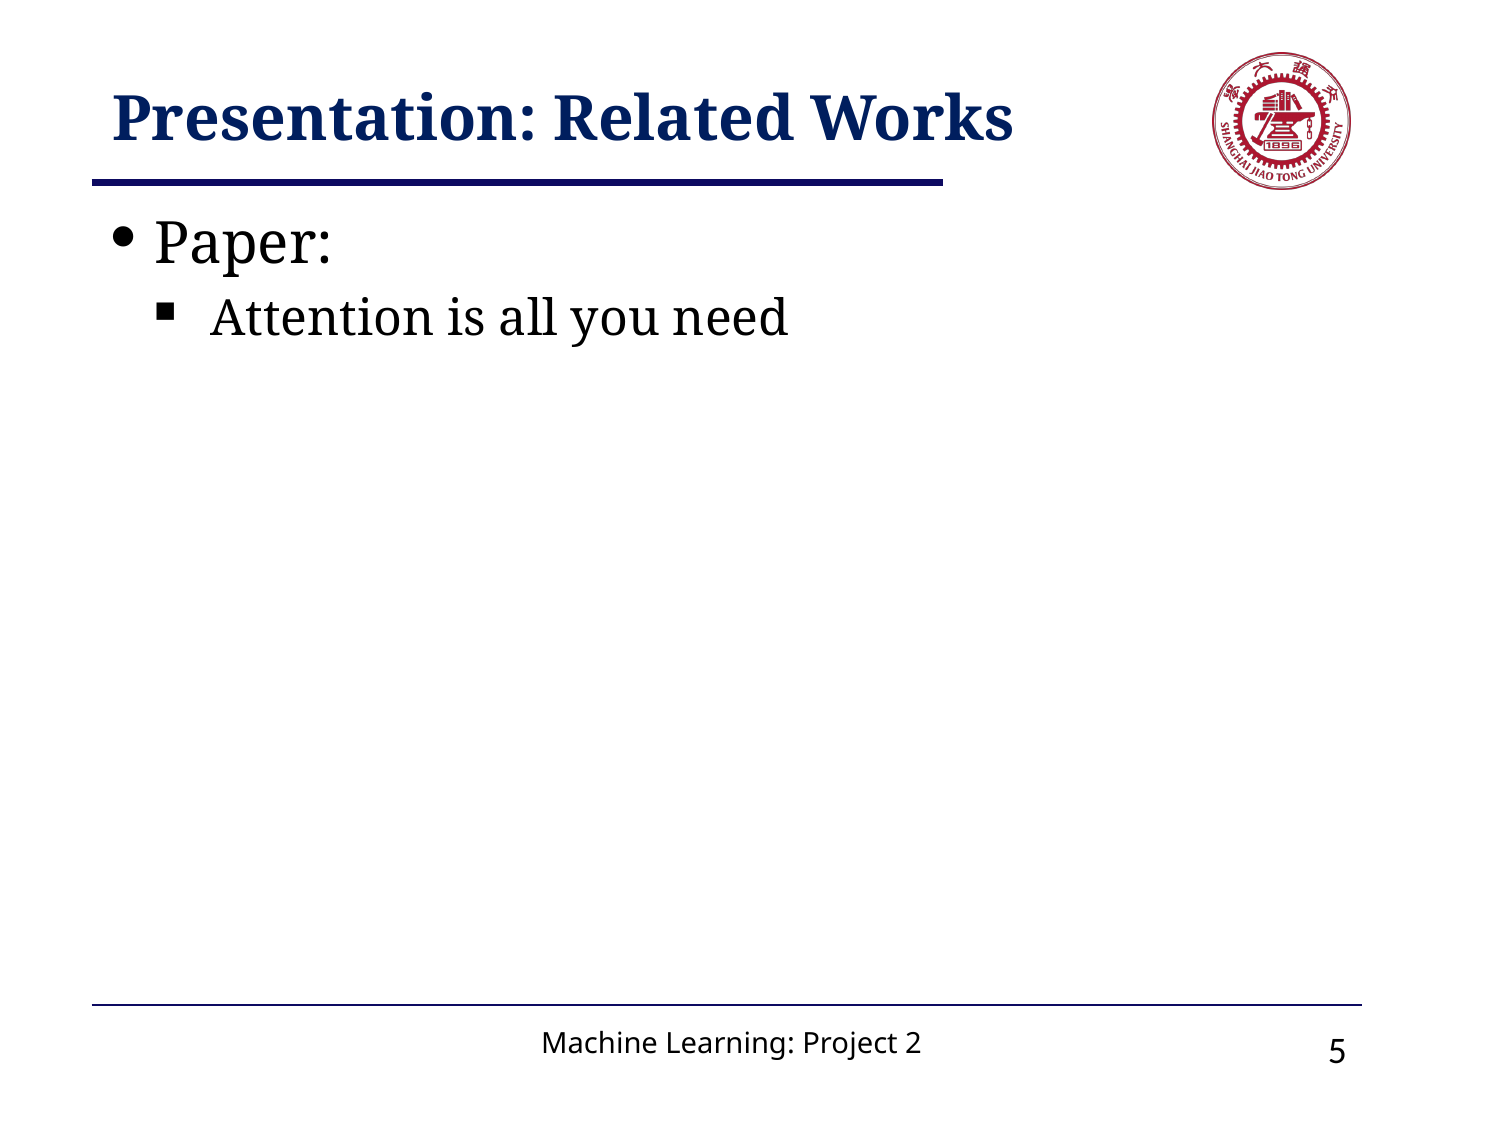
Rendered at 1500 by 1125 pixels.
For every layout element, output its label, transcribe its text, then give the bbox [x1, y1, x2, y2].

picture [1212, 52, 1351, 79]
slide_number 4 [1024, 1018, 1362, 1072]
list Paper: Attention is all you need [95, 205, 1366, 1003]
title Presentation: Related Works [97, 79, 1368, 183]
picture [1212, 183, 1351, 190]
